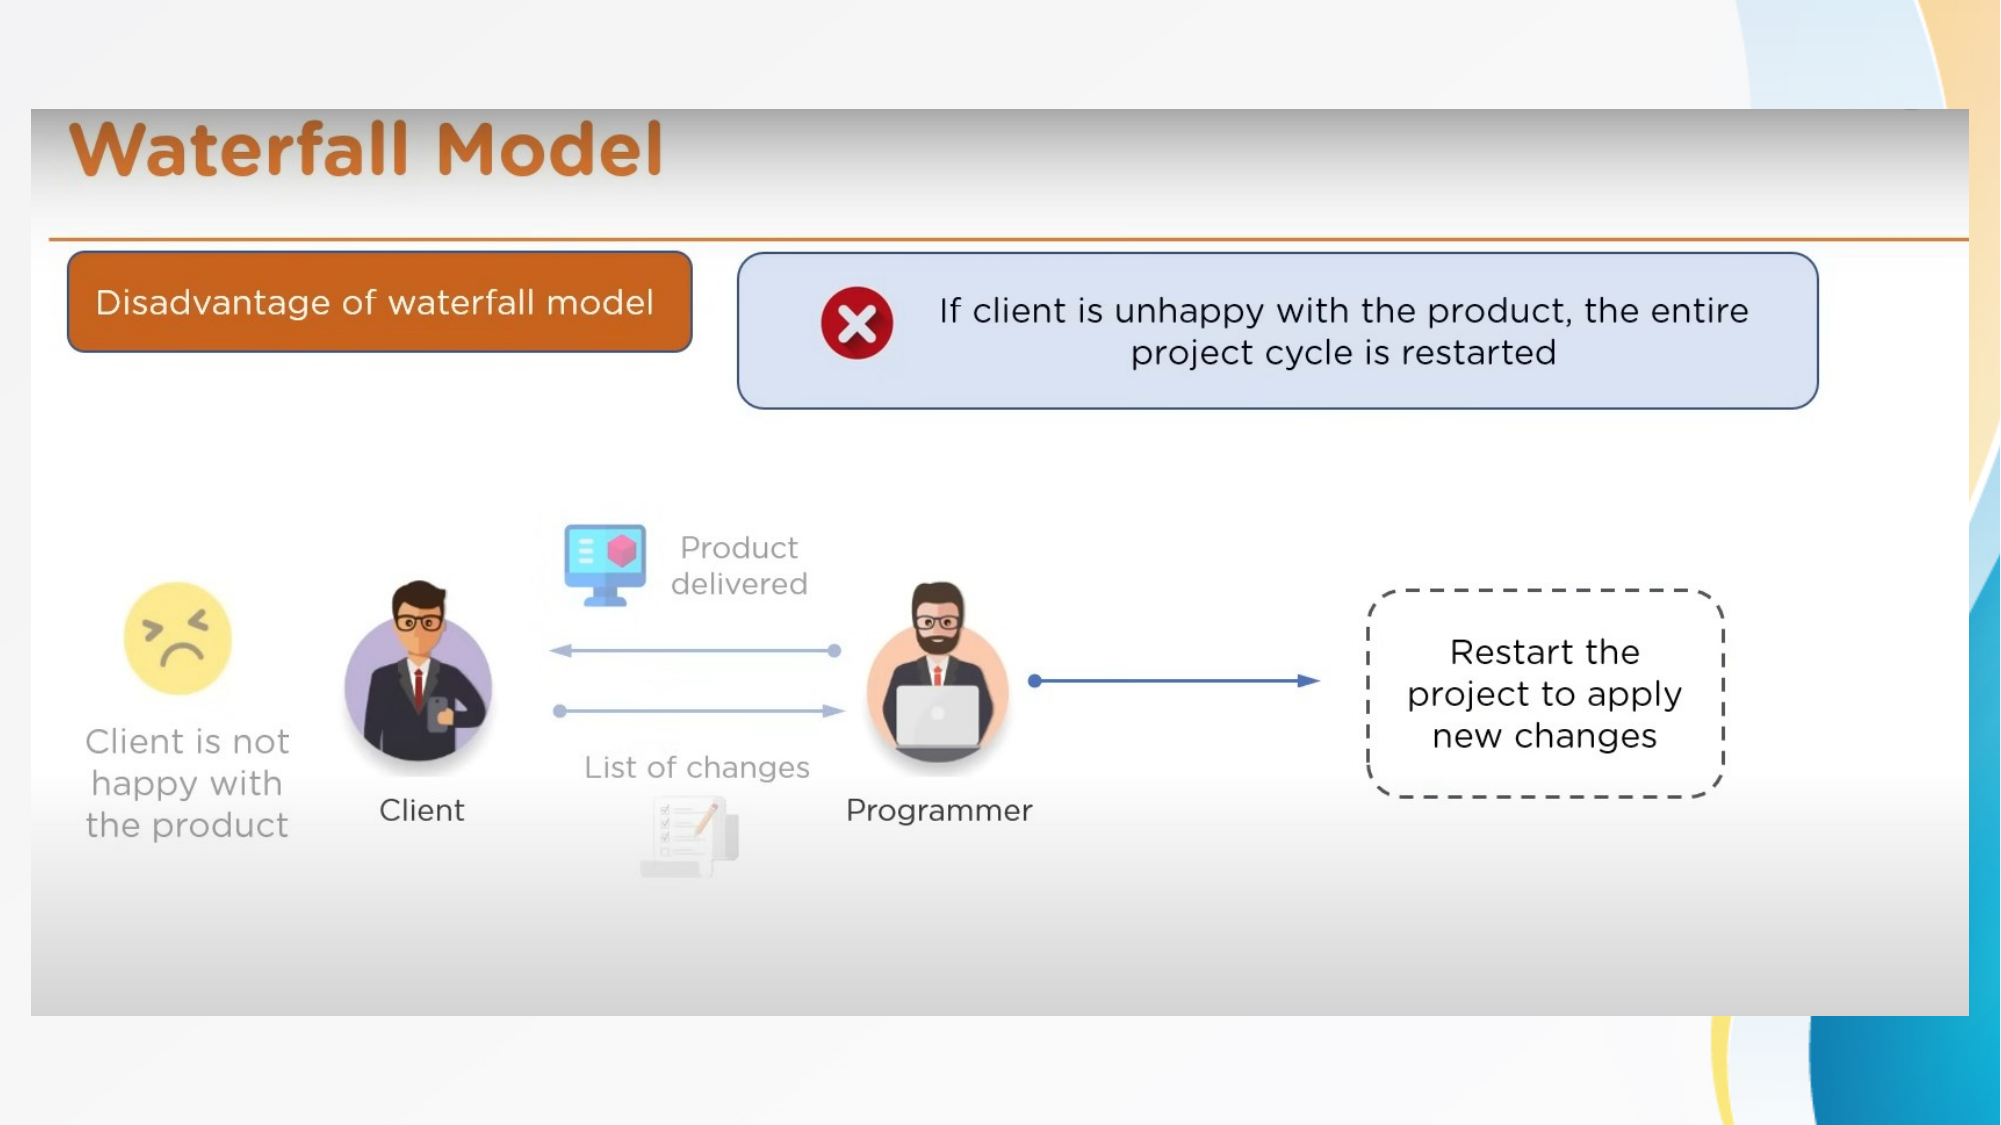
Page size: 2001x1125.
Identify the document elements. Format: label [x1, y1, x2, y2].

picture [0, 0, 2001, 1125]
list [31, 109, 1969, 1016]
